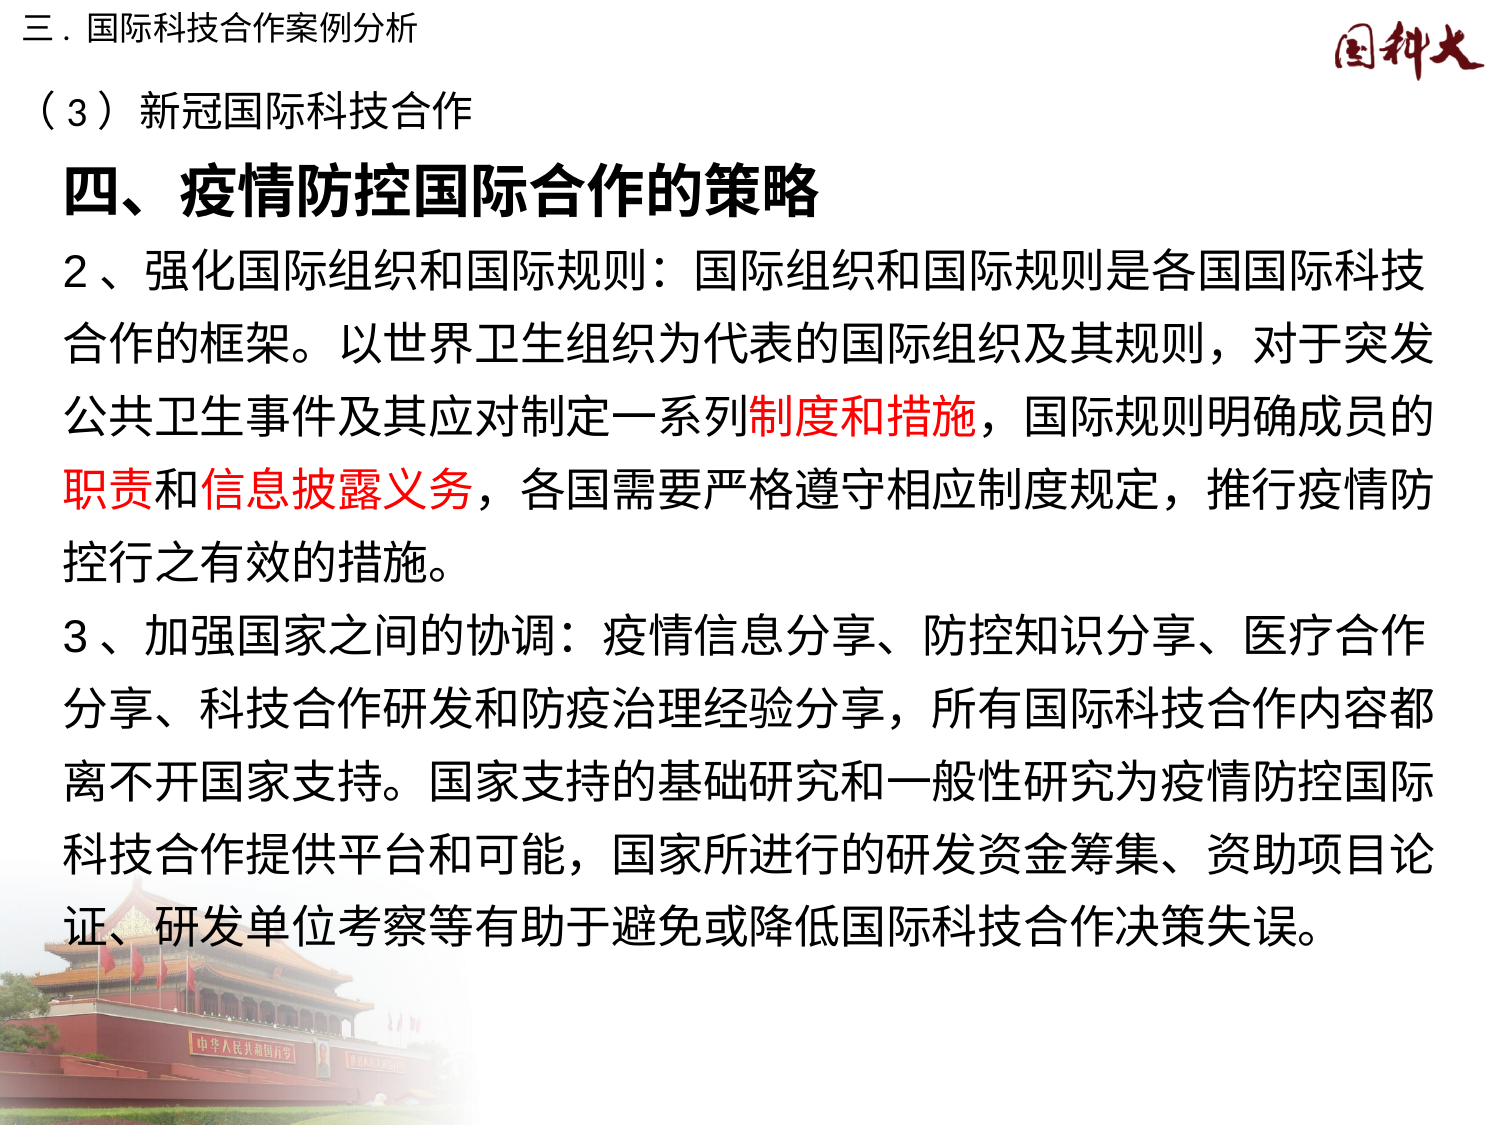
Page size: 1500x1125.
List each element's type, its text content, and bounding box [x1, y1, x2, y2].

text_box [0, 0, 1140, 144]
picture [1335, 21, 1485, 81]
picture [0, 855, 481, 1125]
text_box 四、疫情防控国际合作的策略 2、强化国际组织和国际规则：国际组织和国际规则是各国国际科技合作的框架。以世界卫生组织为代表的国际组织及其规则，对于突发公共卫生事件及其应对制定一系列制度和措施，国际规则明确成员的职责和信息披露义务，各国需要严格遵守相应制度规定，推行疫情防控行之有效的措施。 3、加强国家之间的协调：疫情信息分享、防控知识分享、医疗合作分享、科技合作研发和防疫治理经验分享，所有国际科技合作内容都离不开国家支持。国家支持的基础研究和一般性研究为疫情防控国际科技合作提供平台和可能，国家所进行的研发资金筹集、资助项目论证、研发单位考察等有助于避免或降低国际科技合作决策失误。 [47, 143, 1468, 961]
